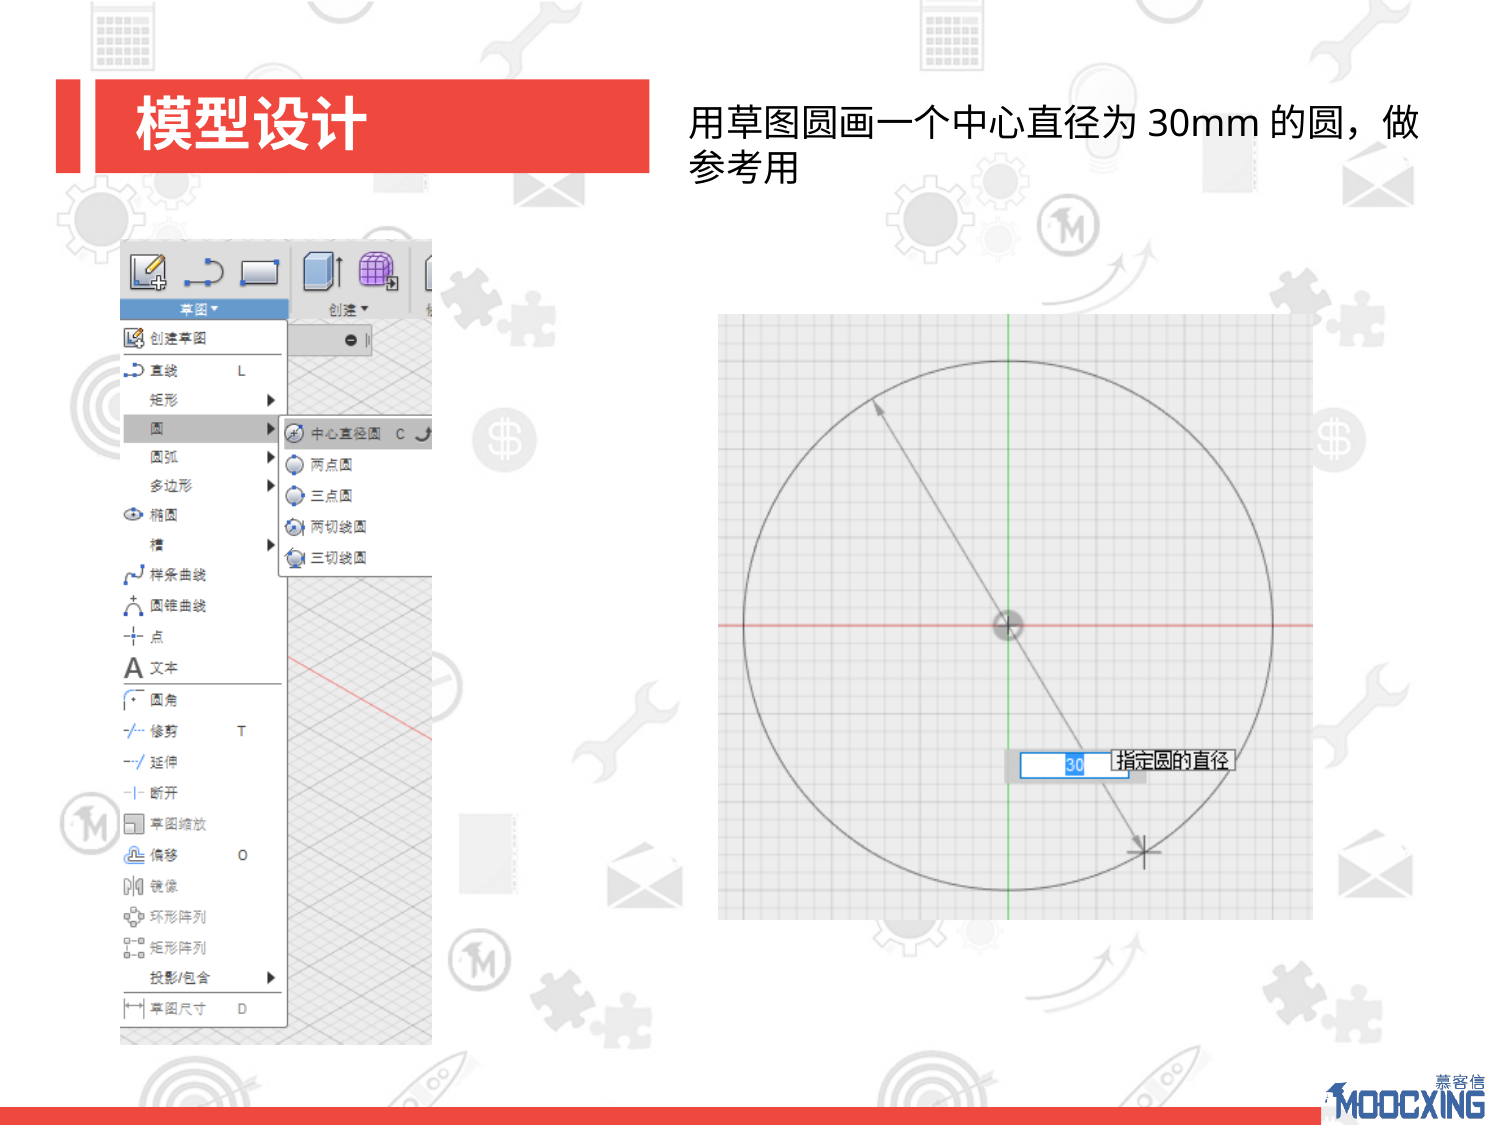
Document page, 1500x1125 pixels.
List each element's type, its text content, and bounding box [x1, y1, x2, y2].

title 模型设计 [120, 80, 872, 174]
text_box 用草图圆画一个中心直径为30mm的圆，做参考用 [673, 91, 1447, 196]
picture [0, 0, 1500, 1125]
